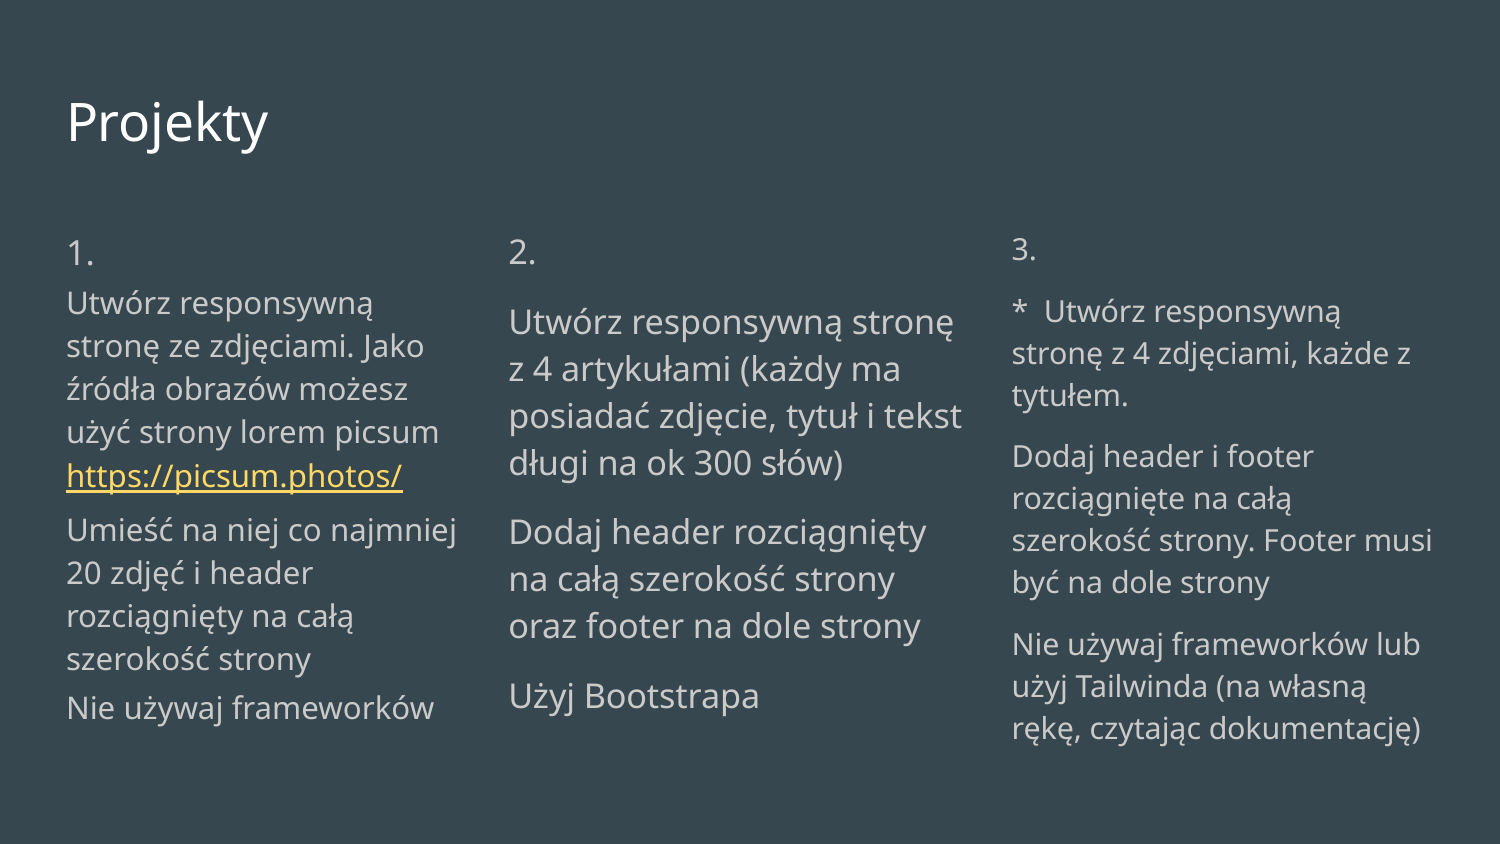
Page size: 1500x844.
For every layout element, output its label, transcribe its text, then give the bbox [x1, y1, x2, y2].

list 2. Utwórz responsywną stronę z 4 artykułami (każdy ma posiadać zdjęcie, tytuł i tekst długi na ok 300 słów) Dodaj header rozciągnięty na całą szerokość strony oraz footer na dole strony Użyj Bootstrapa [493, 209, 978, 770]
list 1. Utwórz responsywną stronę ze zdjęciami. Jako źródła obrazów możesz użyć strony lorem picsum https://picsum.photos/ Umieść na niej co najmniej 20 zdjęć i header rozciągnięty na całą szerokość strony Nie używaj frameworków [51, 209, 475, 770]
list 3. * Utwórz responsywną stronę z 4 zdjęciami, każde z tytułem. Dodaj header i footer rozciągnięte na całą szerokość strony. Footer musi być na dole strony Nie używaj frameworków lub użyj Tailwinda (na własną rękę, czytając dokumentację) [996, 209, 1449, 770]
title Projekty [51, 72, 1449, 167]
